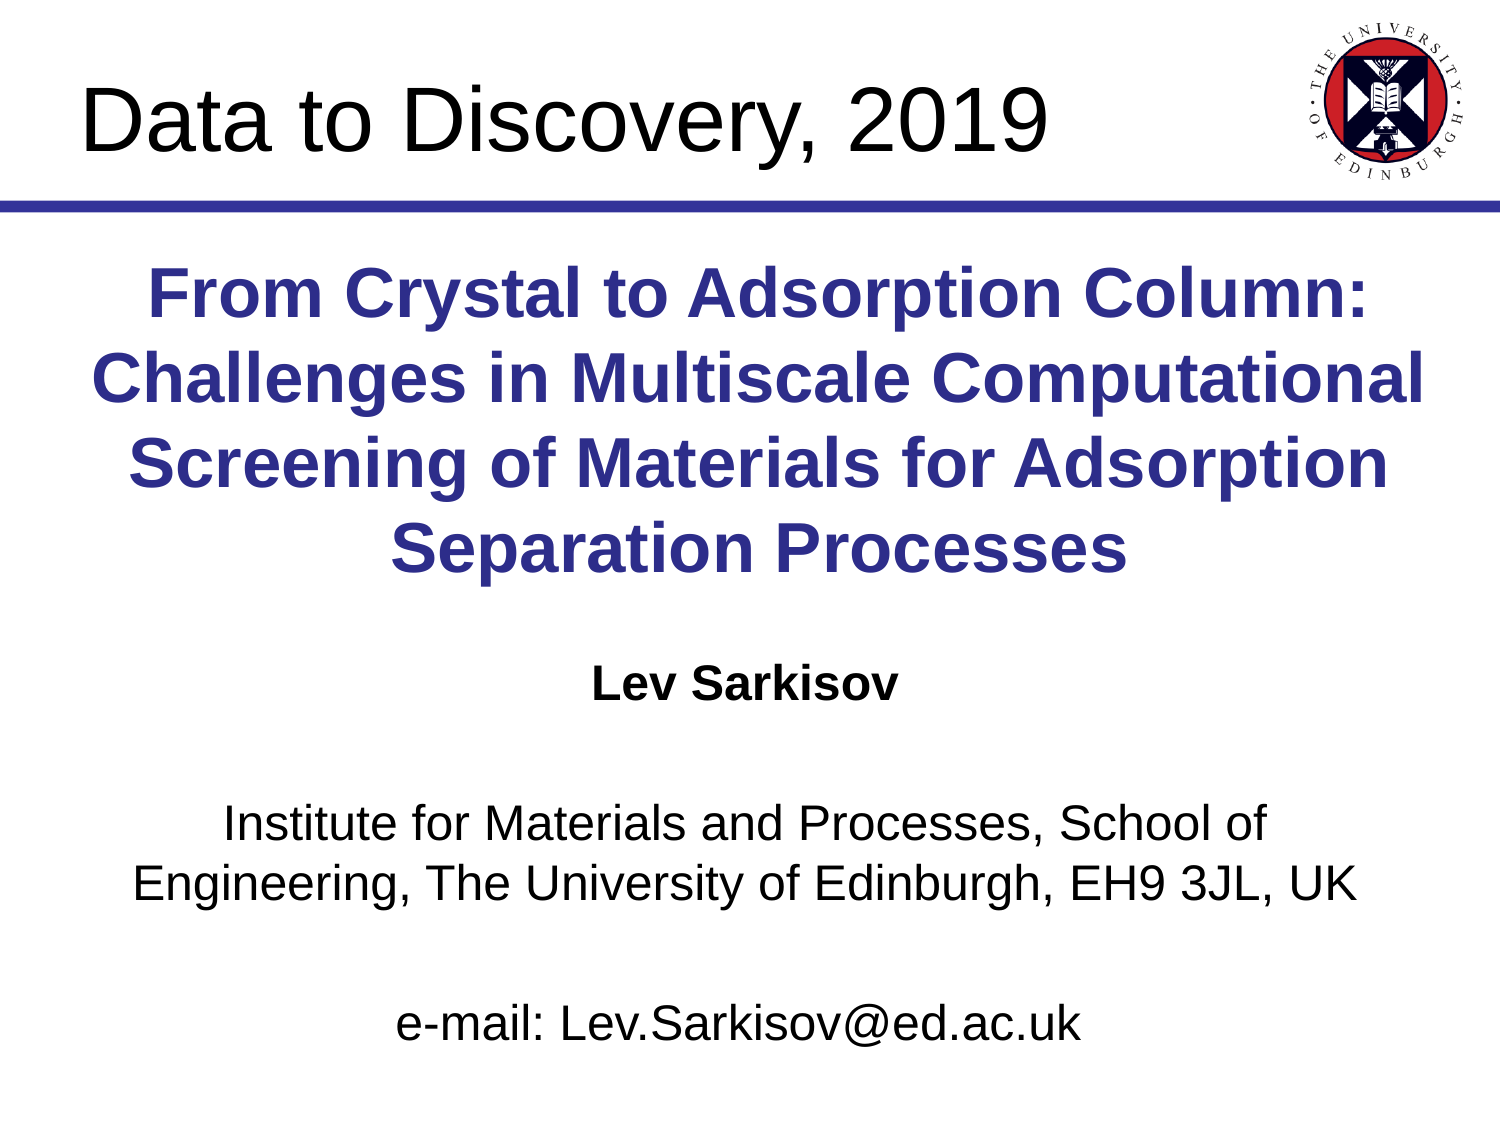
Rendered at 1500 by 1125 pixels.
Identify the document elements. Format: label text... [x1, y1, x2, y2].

text_box Data to Discovery, 2019 [64, 52, 1067, 177]
title From Crystal to Adsorption Column: Challenges in Multiscale Computational Screening of Materials for Adsorption Separation Processes [31, 234, 1488, 594]
text_box [0, 200, 1500, 213]
picture [1304, 20, 1467, 184]
text_box [55, 84, 1098, 201]
text_box Lev Sarkisov Institute for Materials and Processes, School of Engineering, The University of Edinburgh, EH9 3JL, UK e-mail: Lev.Sarkisov@ed.ac.uk [63, 642, 1428, 1112]
